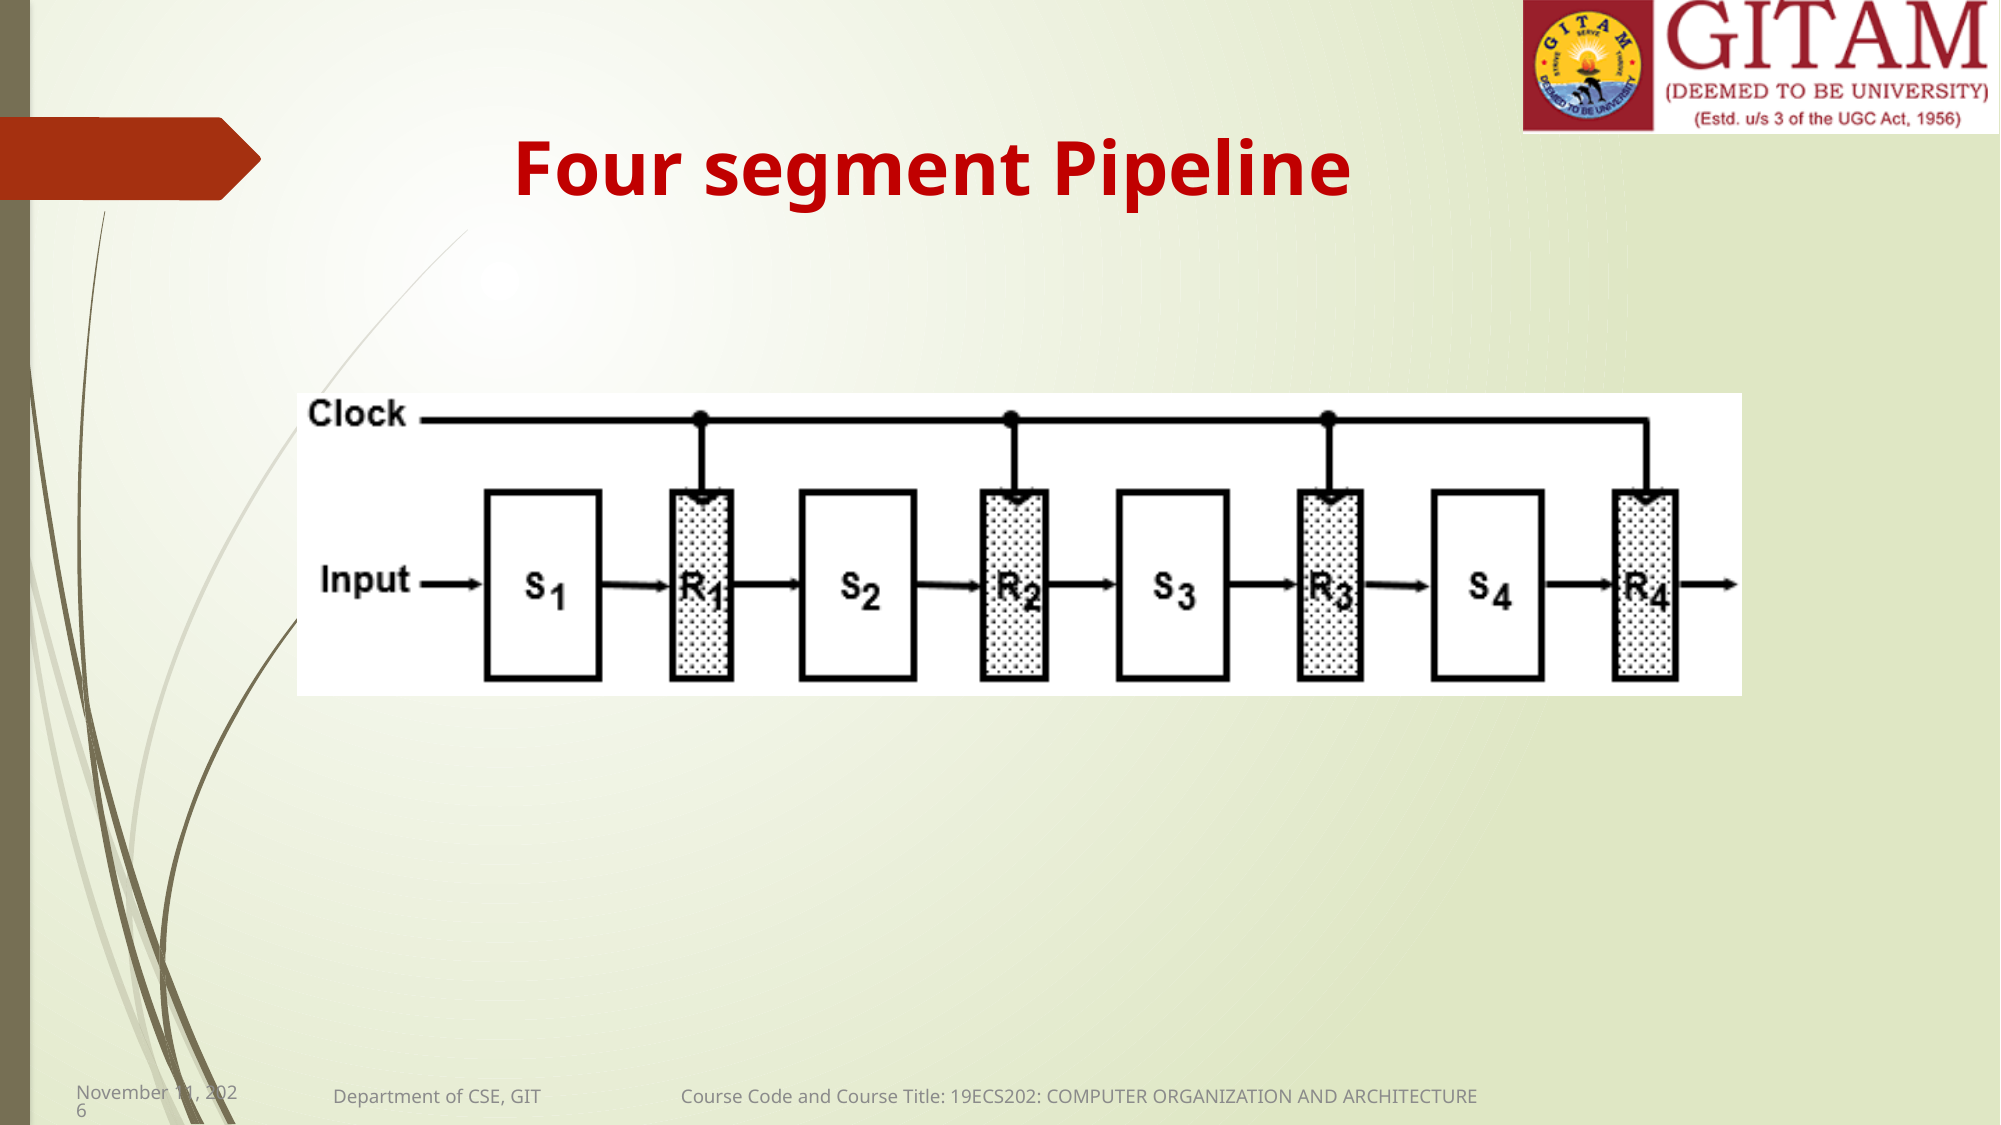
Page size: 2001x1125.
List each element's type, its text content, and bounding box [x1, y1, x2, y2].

footer Department of CSE, GIT Course Code and Course Title: 19ECS202: COMPUTER ORGANIZATION AND ARCHITECTURE [318, 1067, 1548, 1125]
picture [297, 393, 1742, 696]
title Four segment Pipeline [202, 112, 1664, 323]
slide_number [61, 1063, 259, 1123]
picture [1523, 0, 1999, 134]
